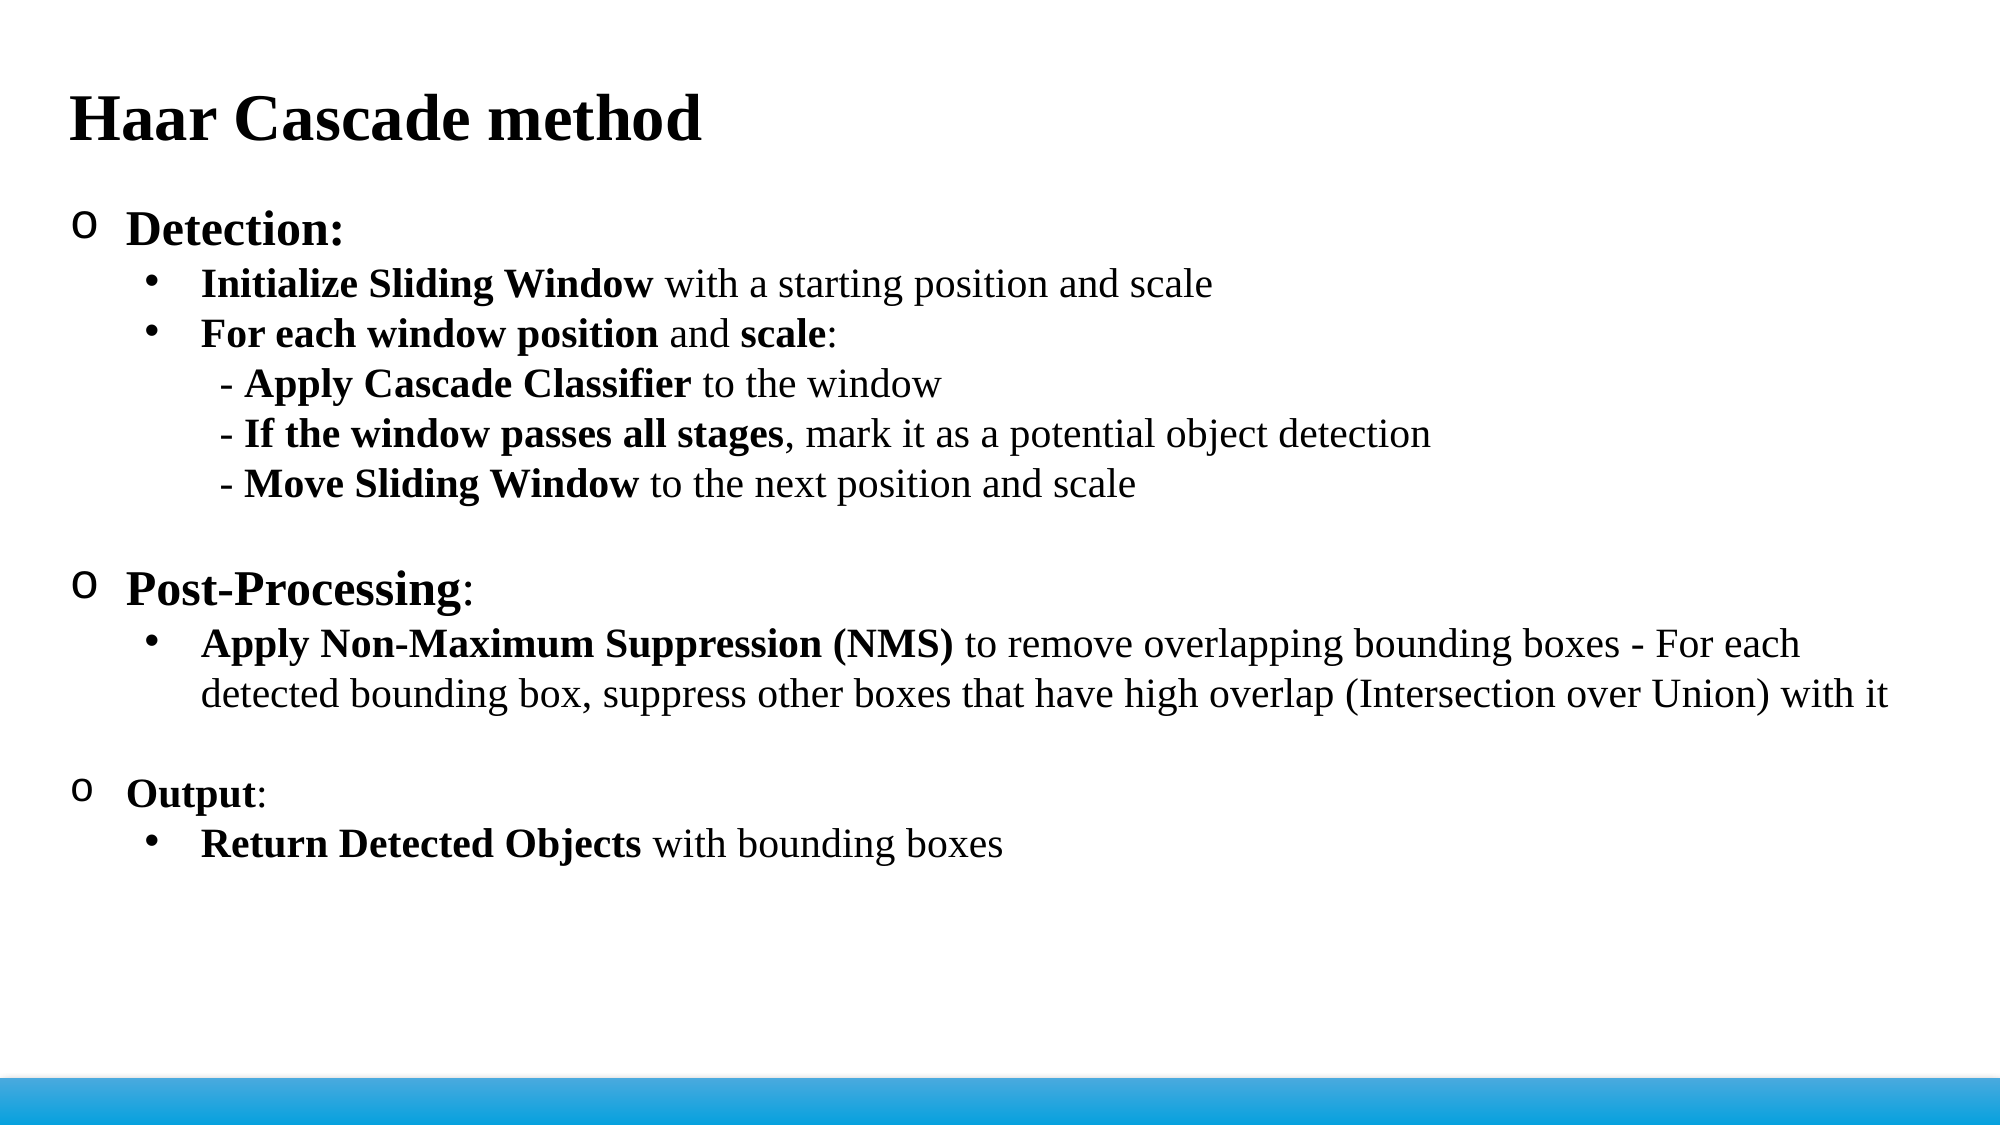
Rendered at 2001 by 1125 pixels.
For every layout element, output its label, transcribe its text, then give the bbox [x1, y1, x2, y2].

text_box [0, 1078, 2000, 1125]
text_box Haar Cascade method [54, 66, 1720, 161]
text_box Detection: Initialize Sliding Window with a starting position and scale For each window position and scale: - Apply Cascade Classifier to the window - If the window passes all stages, mark it as a potential object detection - Move Sliding Window to the next position and scale Post-Processing: Apply Non-Maximum Suppression (NMS) to remove overlapping bounding boxes - For each detected bounding box, suppress other boxes that have high overlap (Intersection over Union) with it Output: Return Detected Objects with bounding boxes [54, 187, 1946, 873]
